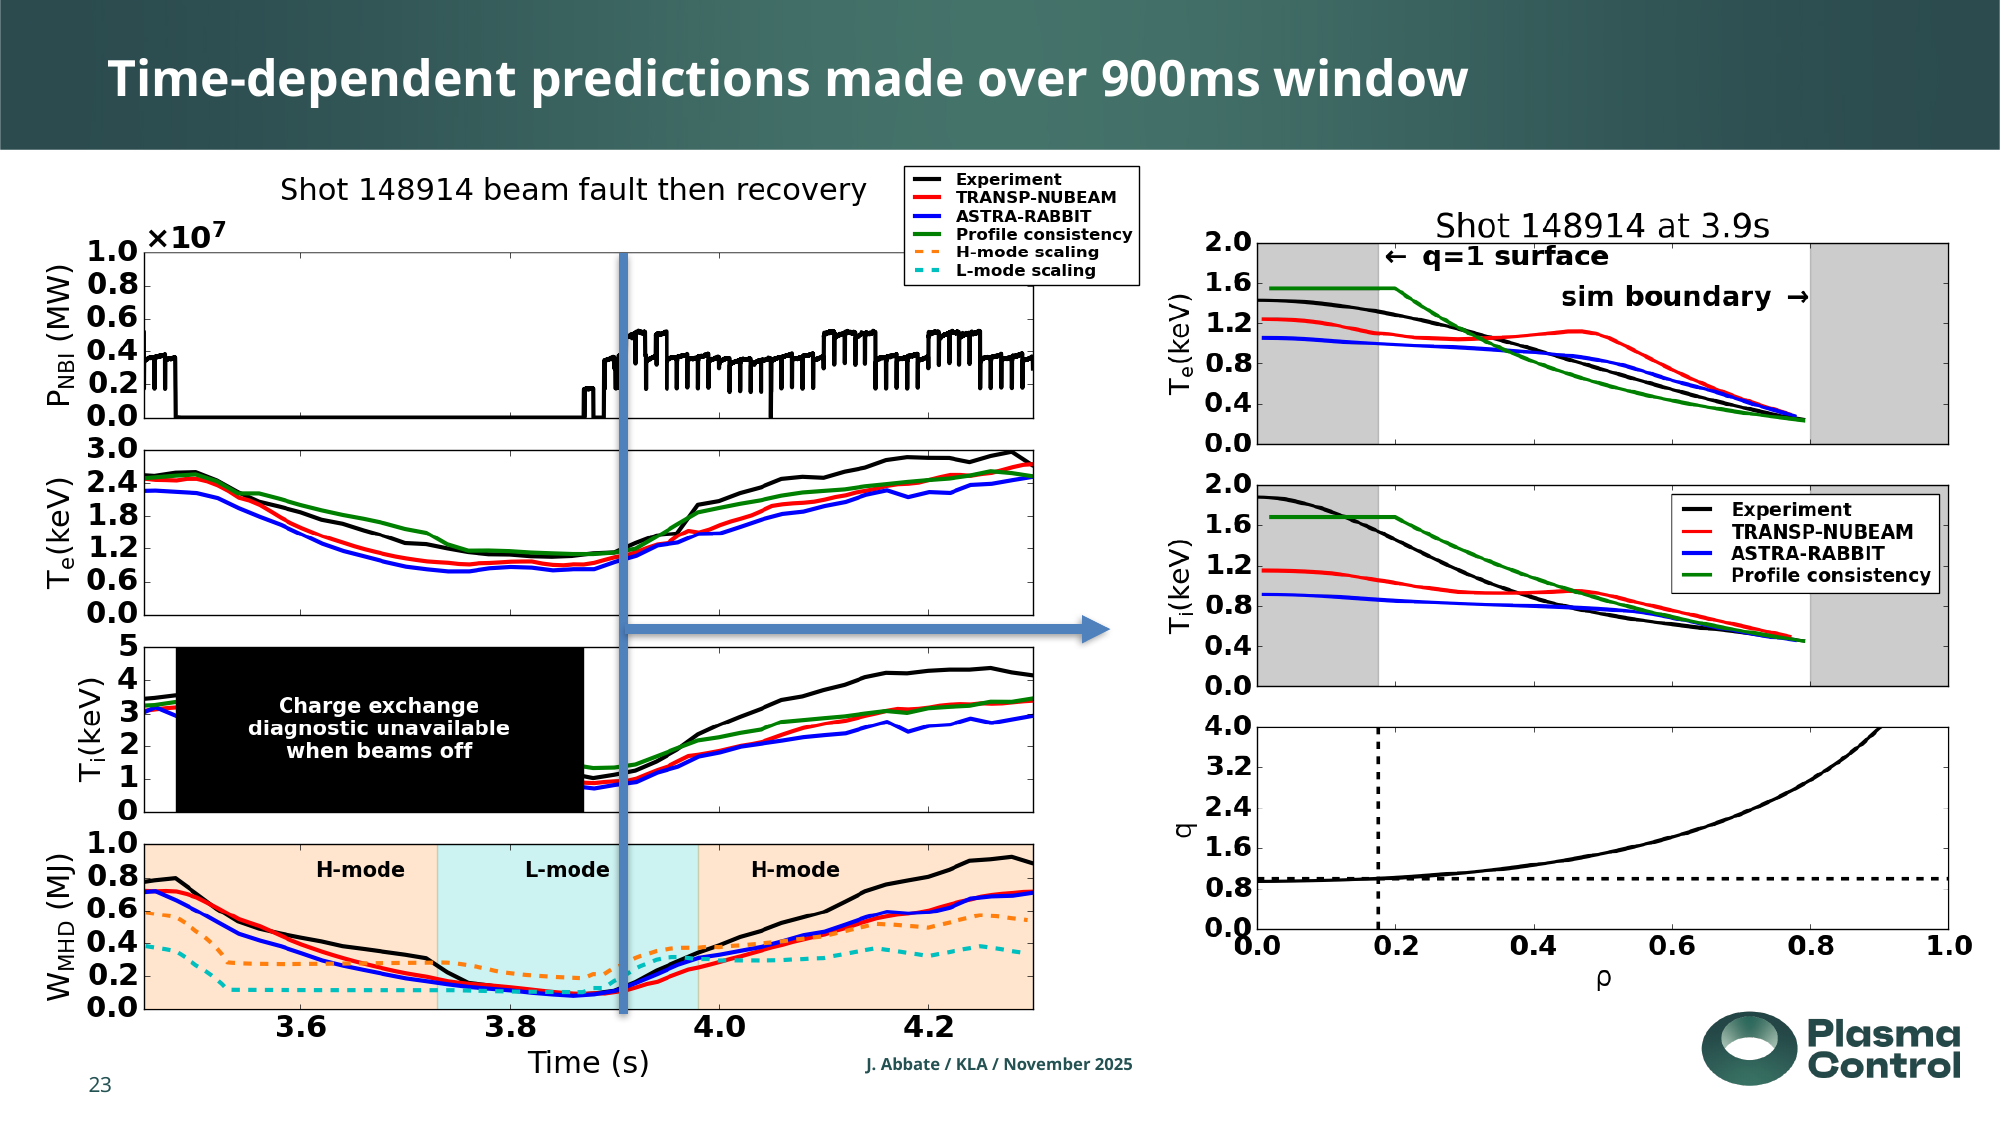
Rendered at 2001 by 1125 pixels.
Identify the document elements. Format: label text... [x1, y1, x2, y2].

picture [0, 0, 2000, 1125]
title Time-dependent predictions made over 900ms window [99, 35, 1901, 117]
